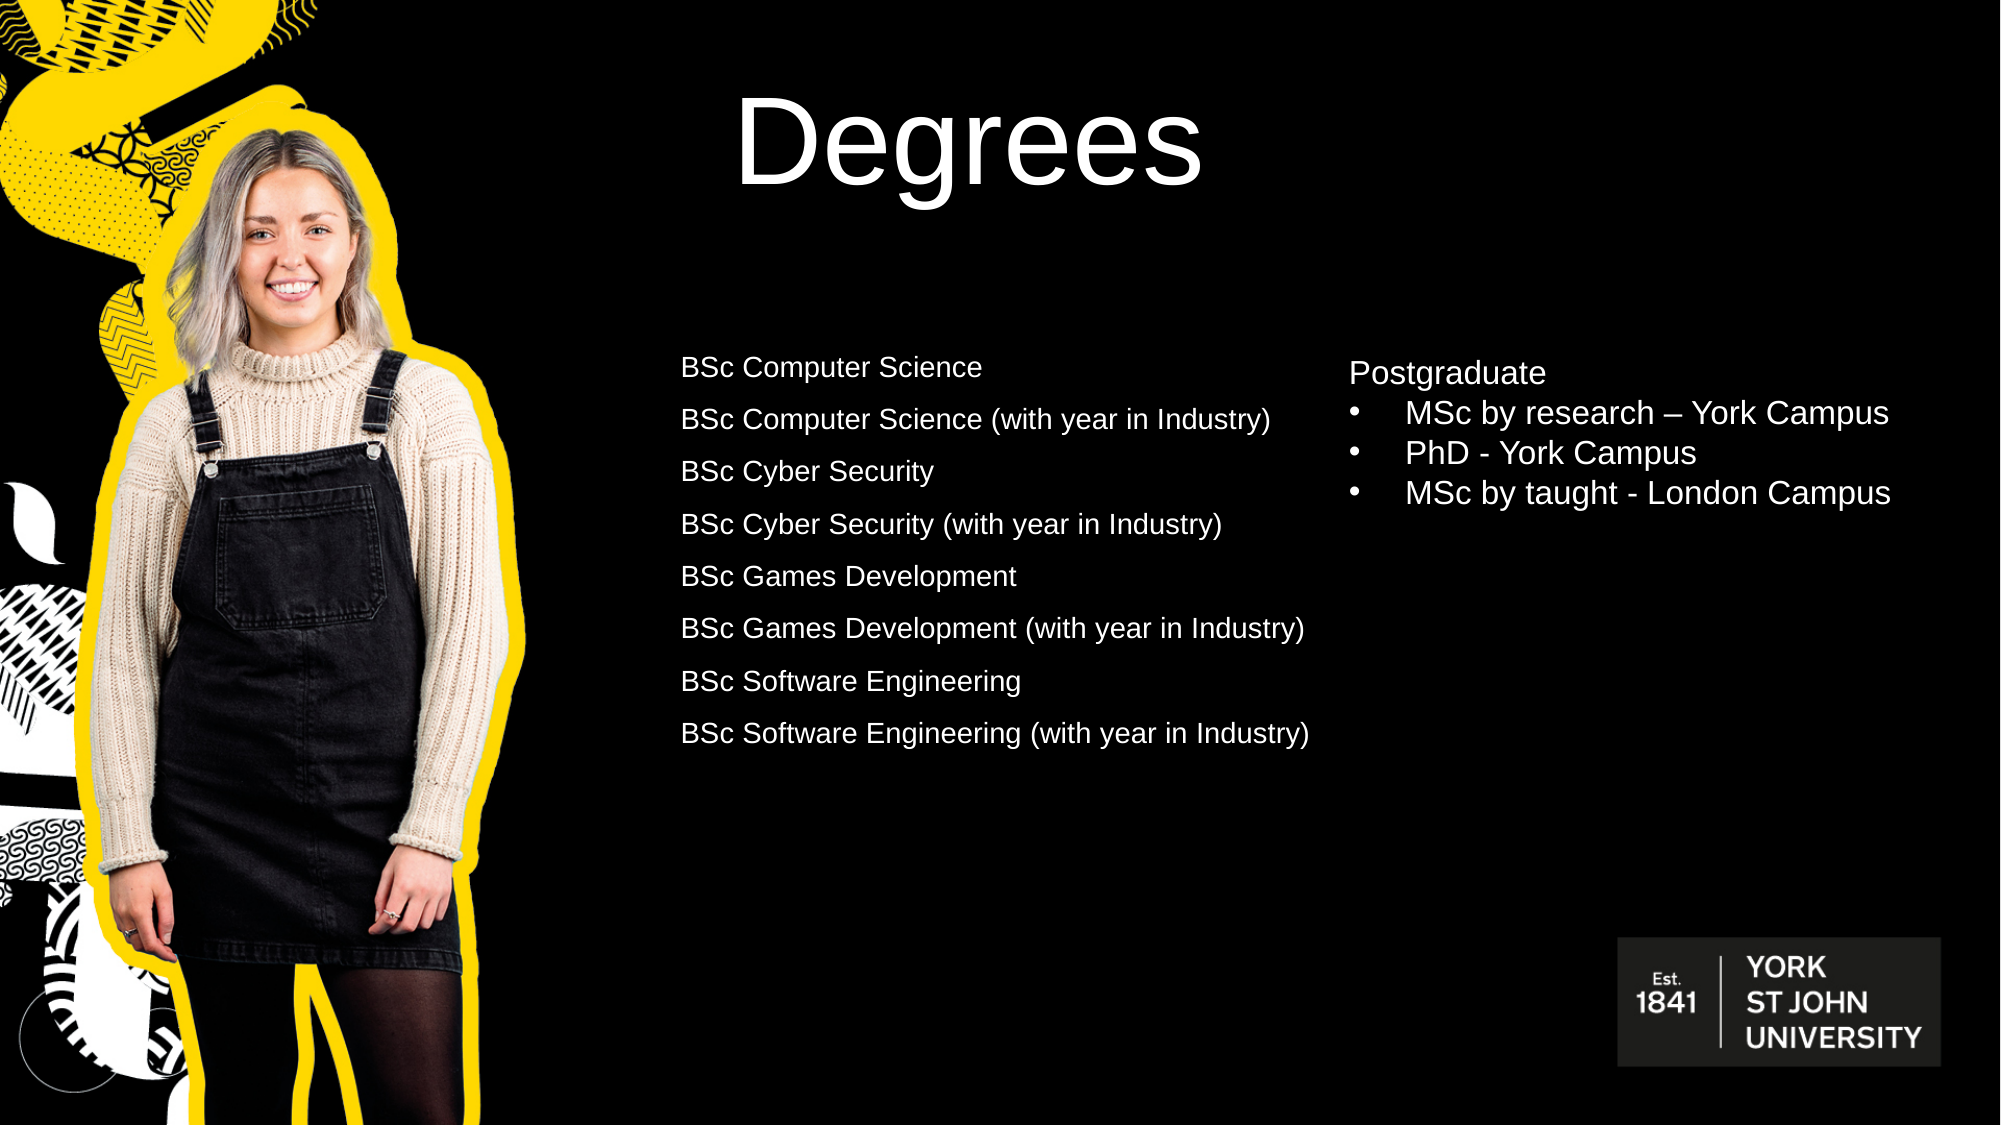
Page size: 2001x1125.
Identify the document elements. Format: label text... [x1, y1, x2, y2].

picture [0, 0, 2001, 1125]
text_box Degrees [106, 0, 1831, 218]
text_box BSc Computer Science BSc Computer Science (with year in Industry) BSc Cyber Security BSc Cyber Security (with year in Industry) BSc Games Development BSc Games Development (with year in Industry) BSc Software Engineering BSc Software Engineering (with year in Industry) [665, 344, 1965, 1059]
